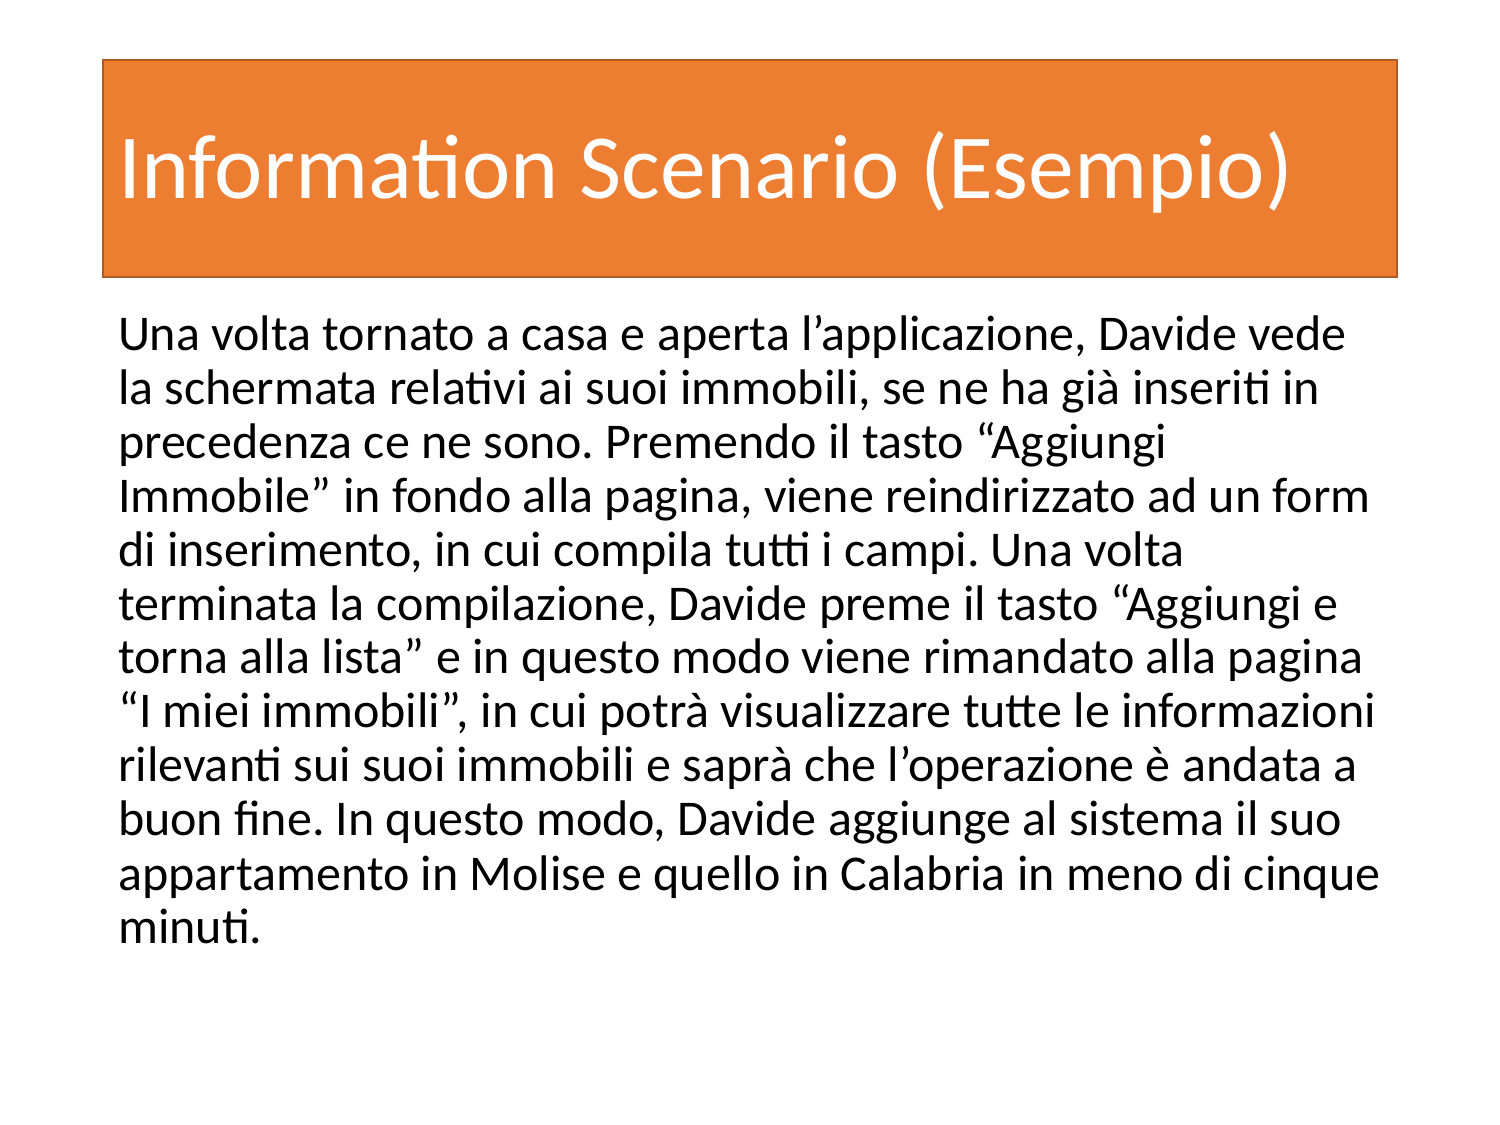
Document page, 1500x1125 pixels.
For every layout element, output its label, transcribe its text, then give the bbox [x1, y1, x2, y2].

list Una volta tornato a casa e aperta l’applicazione, Davide vede la schermata relativi ai suoi immobili, se ne ha già inseriti in precedenza ce ne sono. Premendo il tasto “Aggiungi Immobile” in fondo alla pagina, viene reindirizzato ad un form di inserimento, in cui compila tutti i campi. Una volta terminata la compilazione, Davide preme il tasto “Aggiungi e torna alla lista” e in questo modo viene rimandato alla pagina “I miei immobili”, in cui potrà visualizzare tutte le informazioni rilevanti sui suoi immobili e saprà che l’operazione è andata a buon fine. In questo modo, Davide aggiunge al sistema il suo appartamento in Molise e quello in Calabria in meno di cinque minuti. [103, 299, 1397, 1043]
title Information Scenario (Esempio) [102, 59, 1398, 278]
